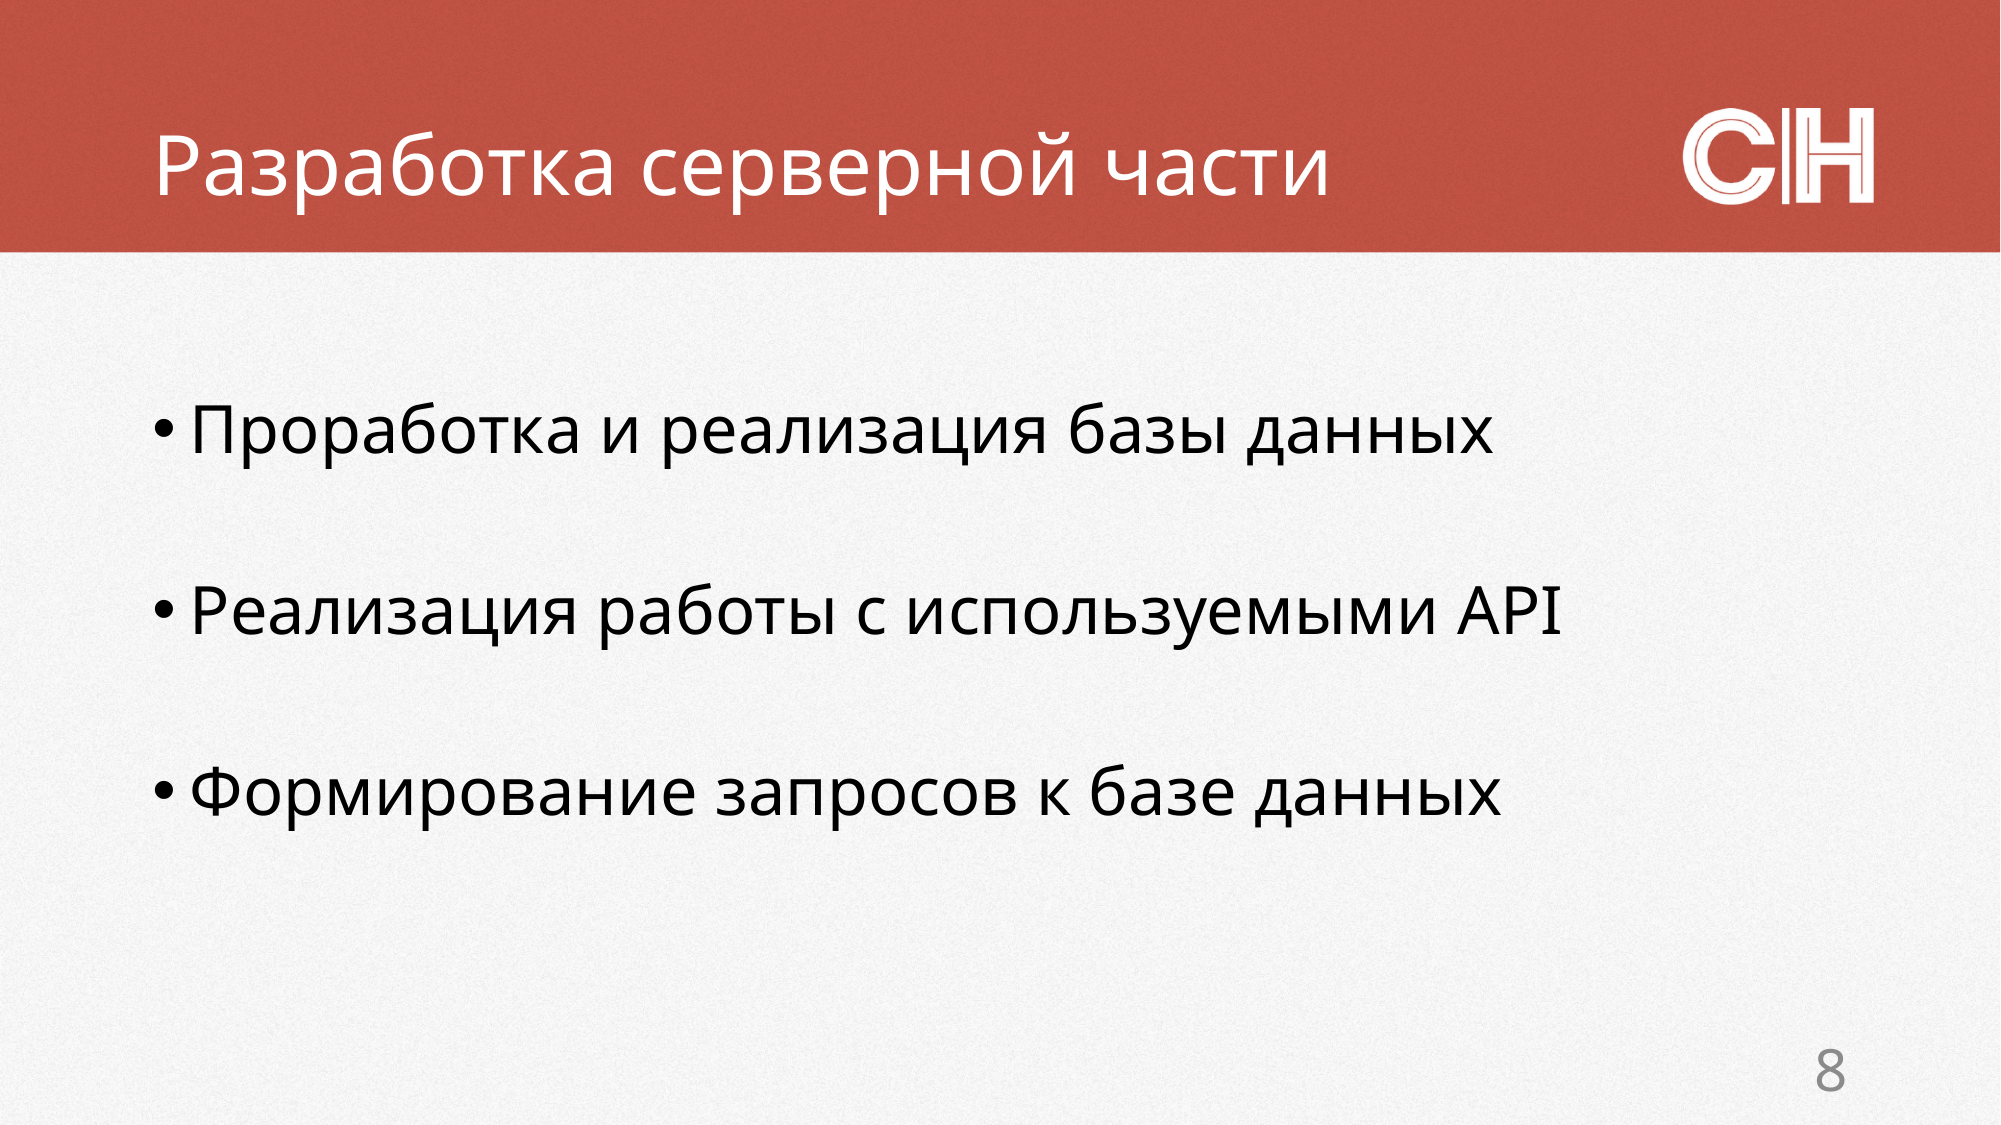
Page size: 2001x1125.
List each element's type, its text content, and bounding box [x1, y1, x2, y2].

list Проработка и реализация базы данных Реализация работы с используемыми API Формирование запросов к базе данных [137, 299, 1863, 1014]
picture [0, 0, 2001, 1125]
title Разработка серверной части [137, 59, 1863, 278]
slide_number 8 [1412, 1042, 1863, 1103]
